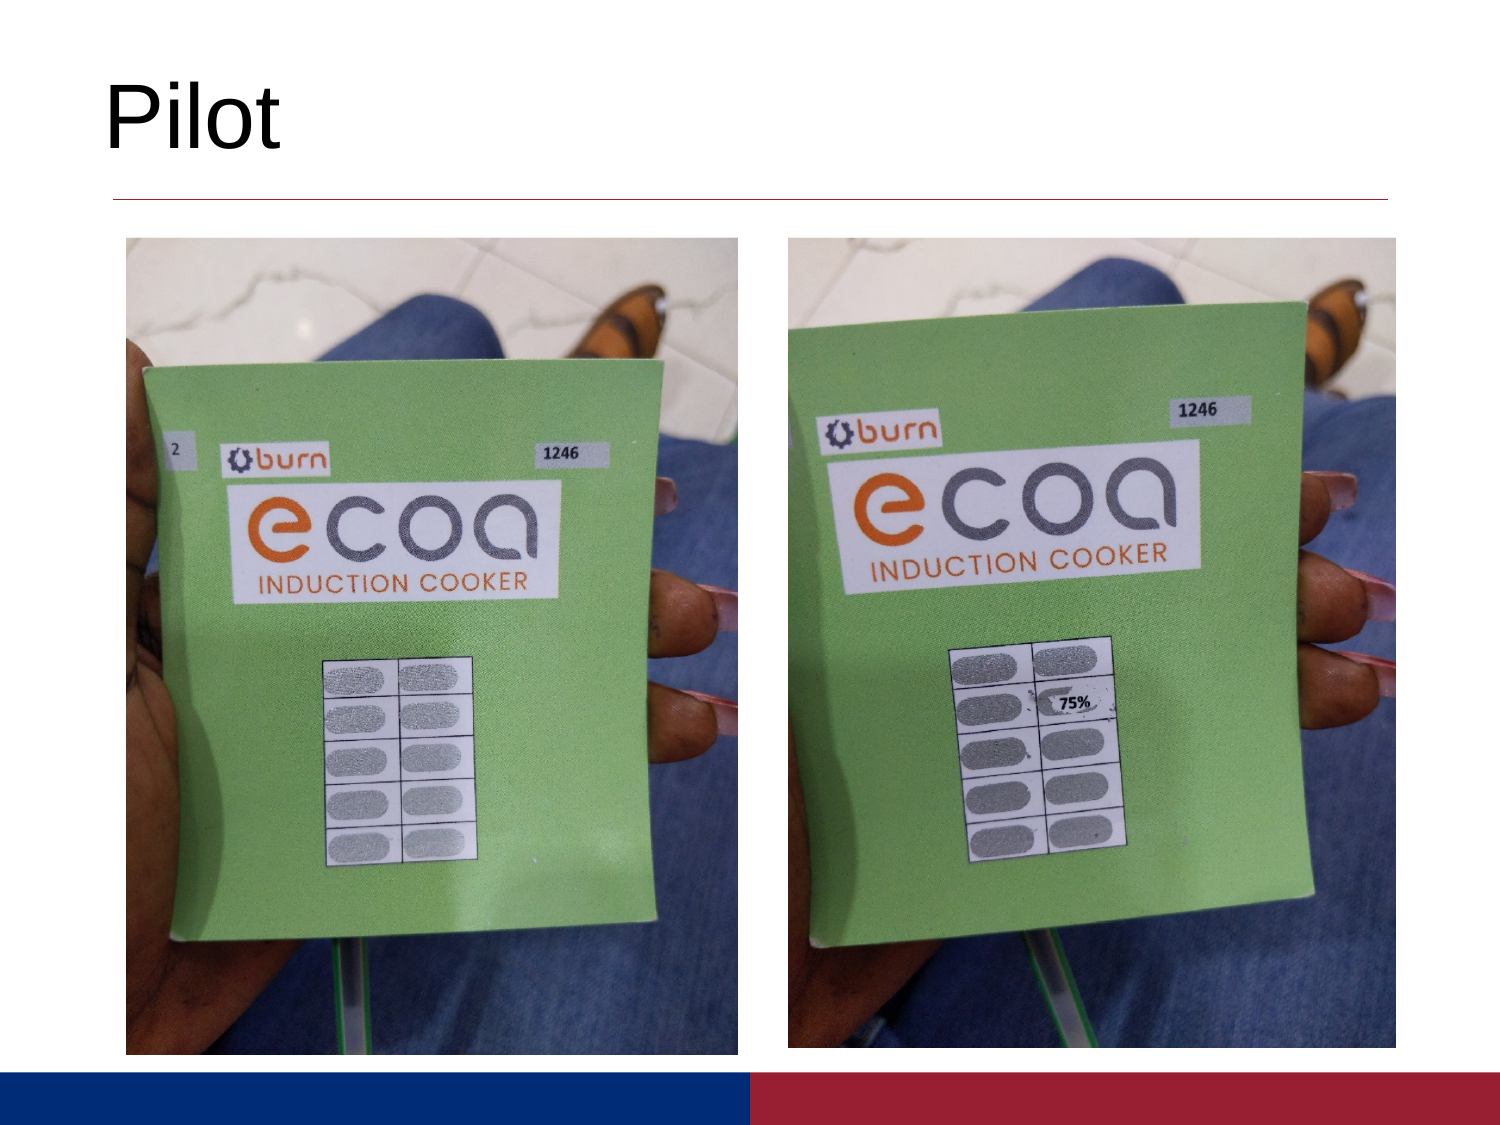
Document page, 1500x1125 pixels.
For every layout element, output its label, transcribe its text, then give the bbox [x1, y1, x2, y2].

text_box Pilot [88, 49, 297, 175]
picture [22, 239, 1497, 1054]
